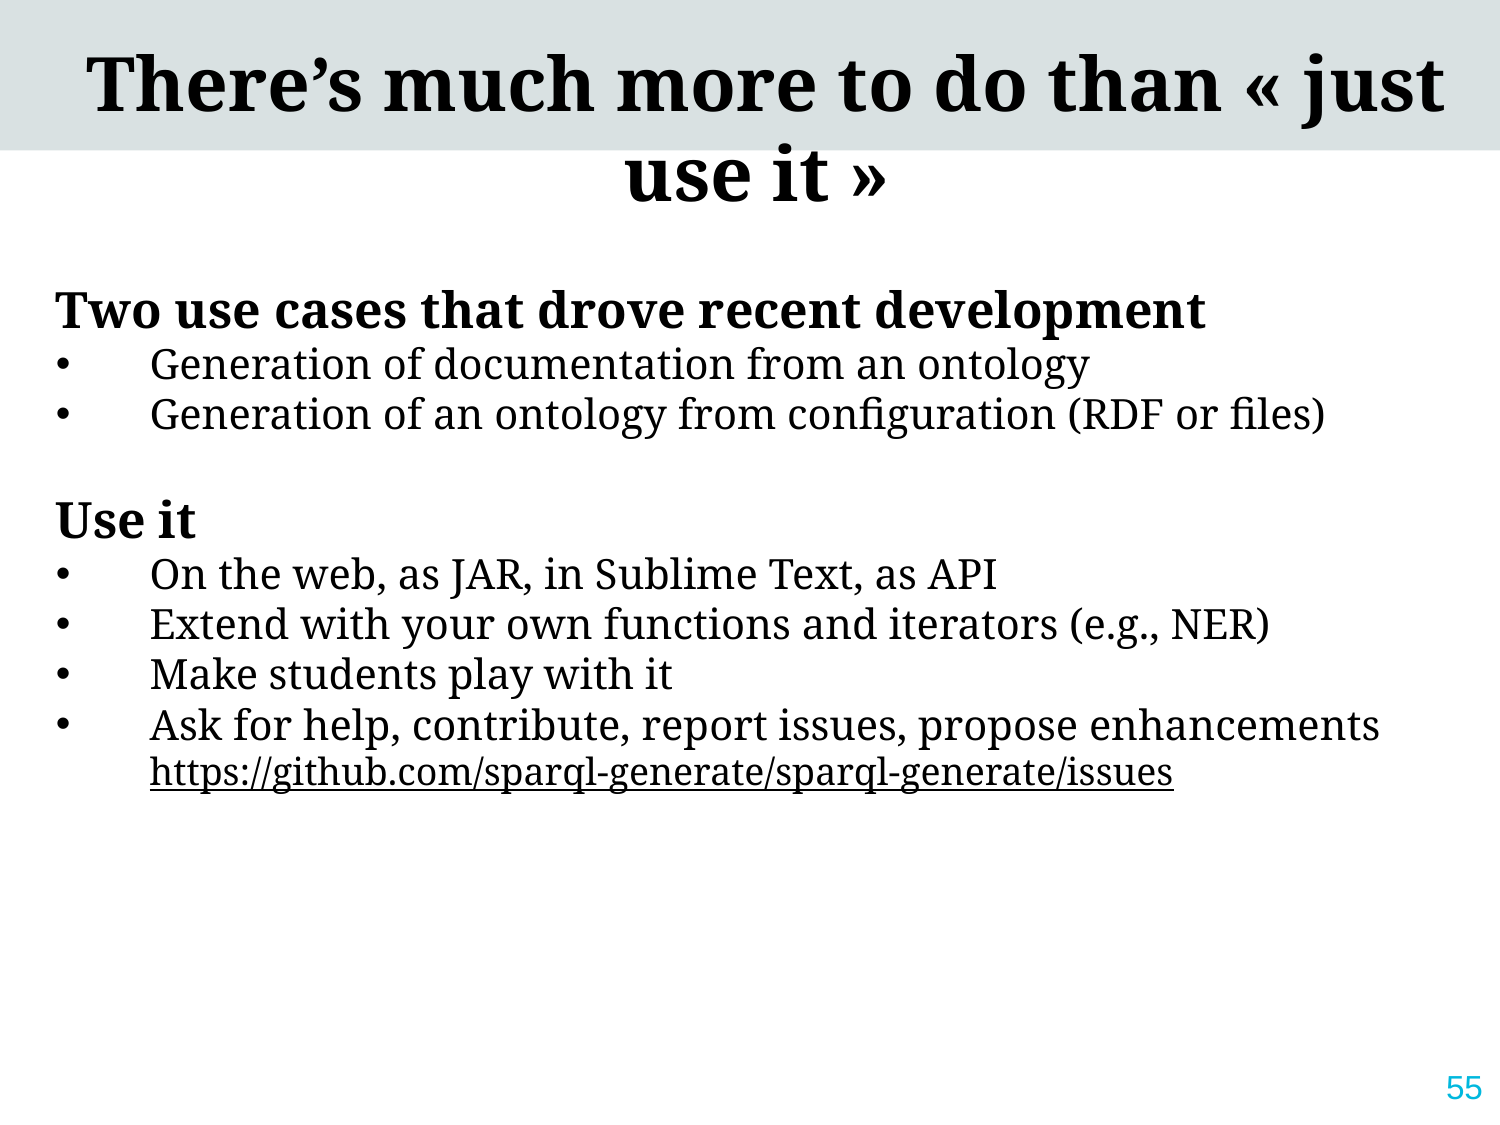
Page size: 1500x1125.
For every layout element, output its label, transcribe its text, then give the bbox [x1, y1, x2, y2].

slide_number 55 [1376, 1053, 1484, 1120]
list There’s much more to do than « just use it » [34, 36, 1500, 162]
text_box Two use cases that drove recent development Generation of documentation from an ontology Generation of an ontology from configuration (RDF or files) Use it On the web, as JAR, in Sublime Text, as API Extend with your own functions and iterators (e.g., NER) Make students play with it Ask for help, contribute, report issues, propose enhancements https://github.com/sparql-generate/sparql-generate/issues [40, 270, 1500, 983]
